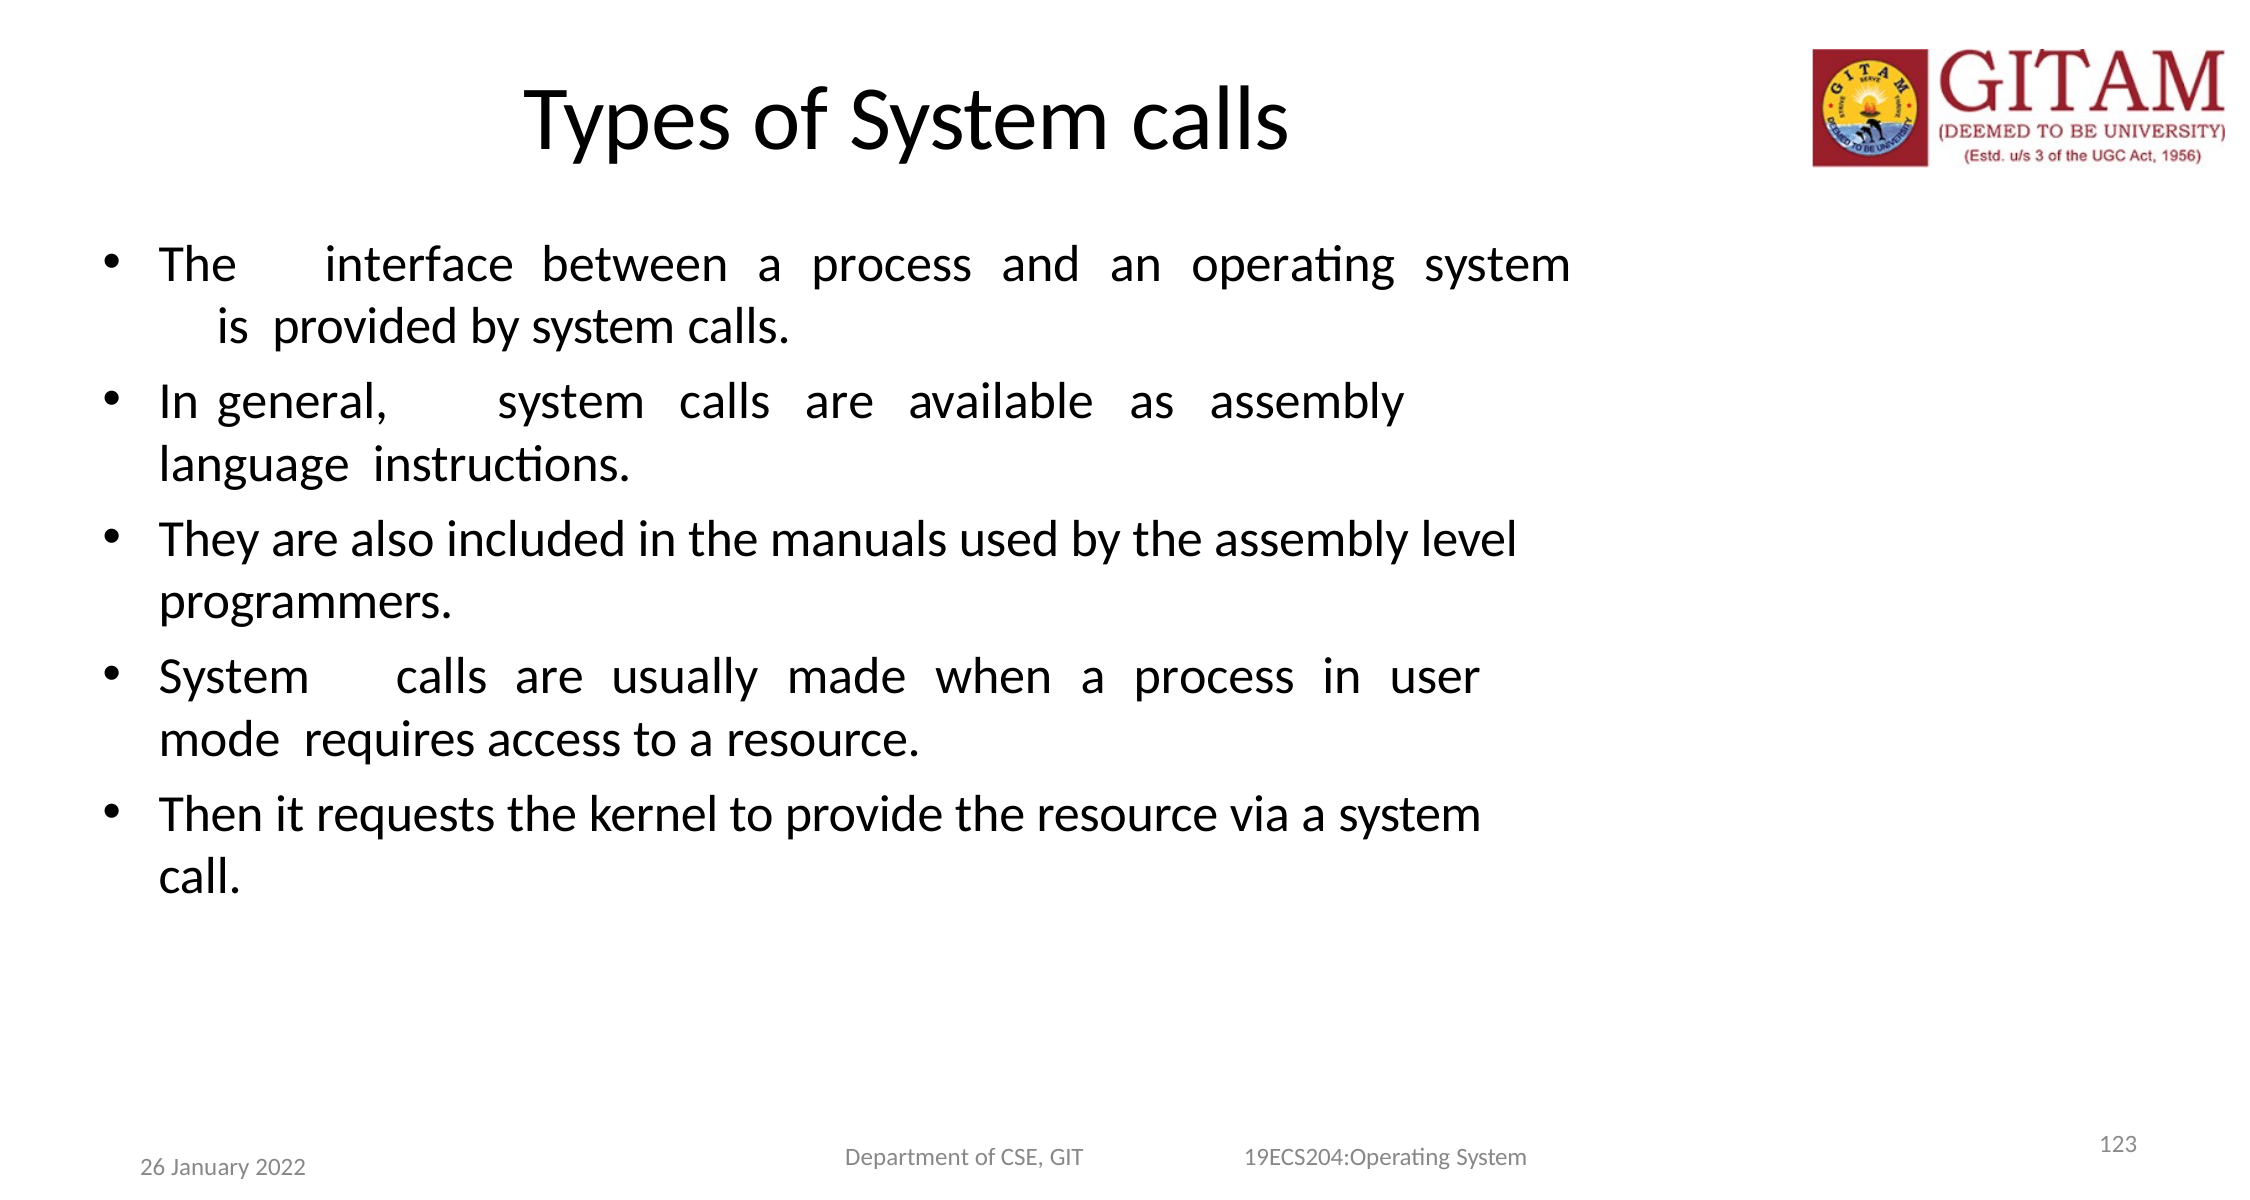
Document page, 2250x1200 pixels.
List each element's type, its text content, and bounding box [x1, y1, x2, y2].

title Types of System calls [516, 10, 1297, 214]
text_box 19ECS204:Operating System [1241, 1144, 1533, 1171]
text_box 26 January 2022 [137, 1154, 308, 1181]
slide_number 123 [1612, 796, 2138, 1200]
text_box The interface between a process and an operating system is provided by system calls. In general, system calls are available as assembly language instructions. They are also included in the manuals used by the assembly level programmers. System calls are usually made when a process in user mode requires access to a resource. Then it requests the kernel to provide the resource via a system call. [100, 227, 1576, 905]
text_box Department of CSE, GIT [843, 1144, 1087, 1171]
text_box [1812, 49, 2225, 168]
